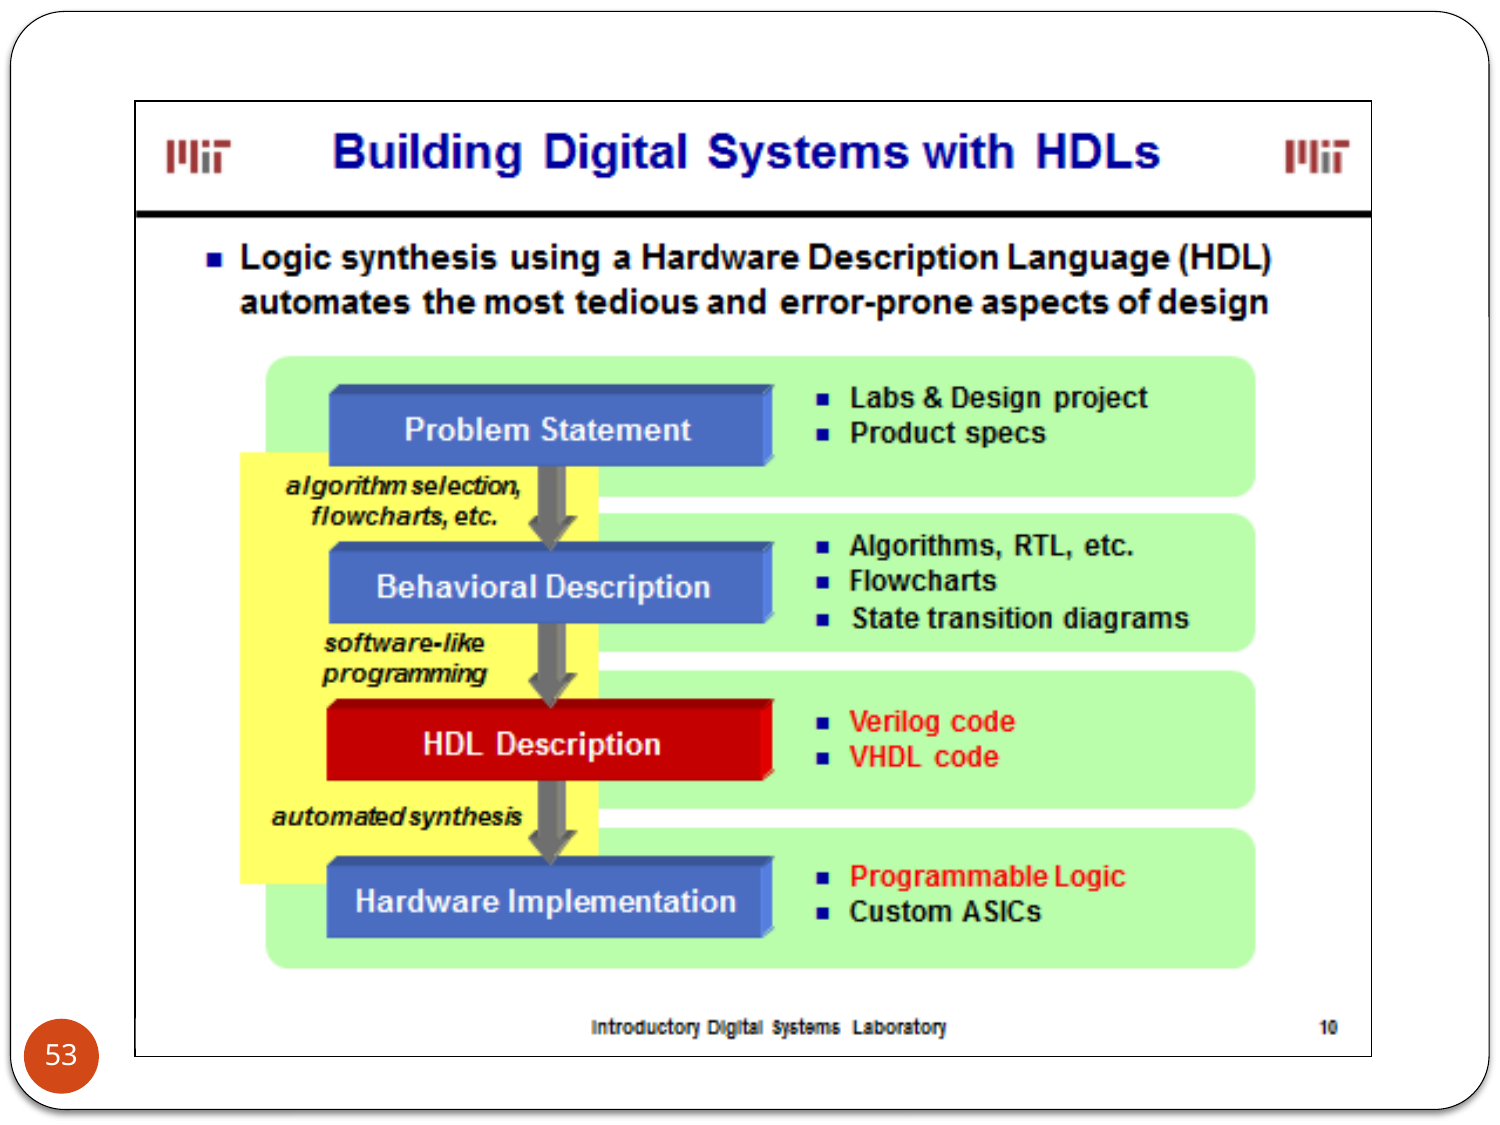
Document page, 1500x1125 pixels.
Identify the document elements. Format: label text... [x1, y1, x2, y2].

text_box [135, 101, 1372, 1056]
slide_number 53 [23, 1018, 99, 1094]
